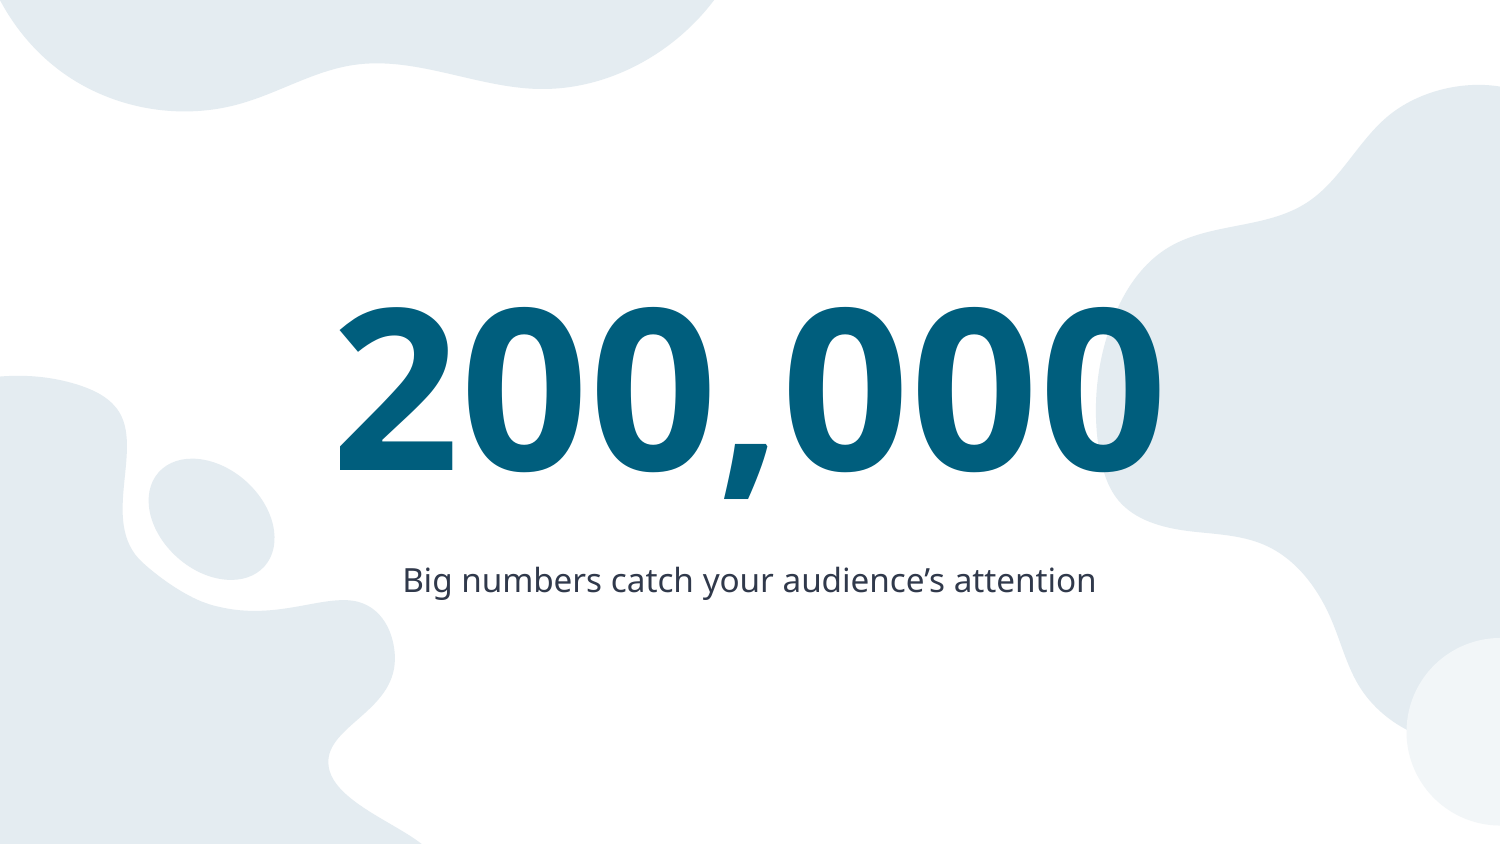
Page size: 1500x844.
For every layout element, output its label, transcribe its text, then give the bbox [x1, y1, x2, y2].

list Big numbers catch your audience’s attention [296, 544, 1204, 636]
title 200,000 [51, 208, 1449, 531]
